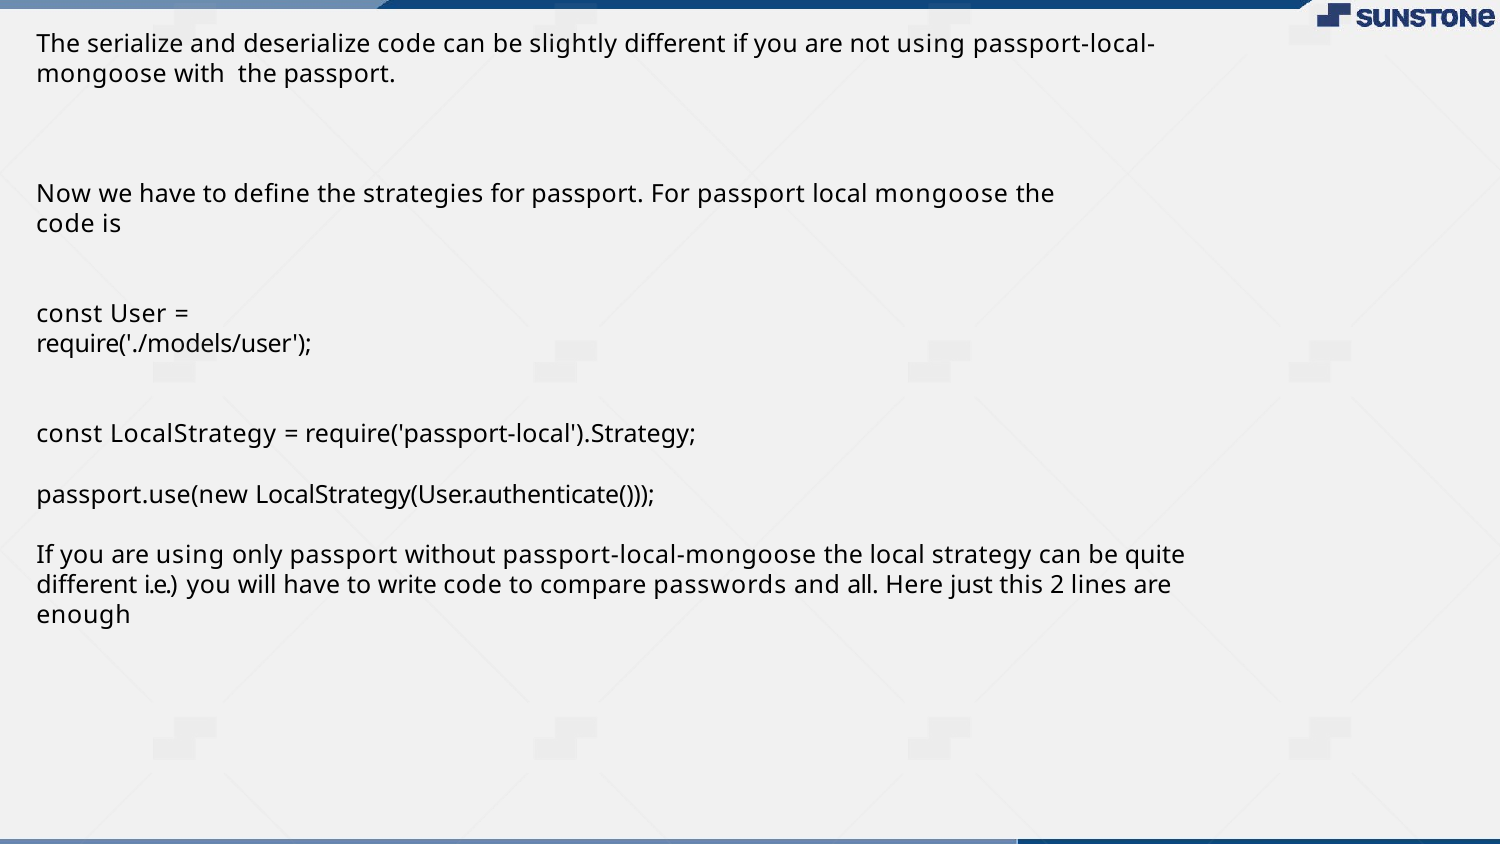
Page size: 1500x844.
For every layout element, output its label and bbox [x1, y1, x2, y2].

text_box [0, 0, 1500, 844]
